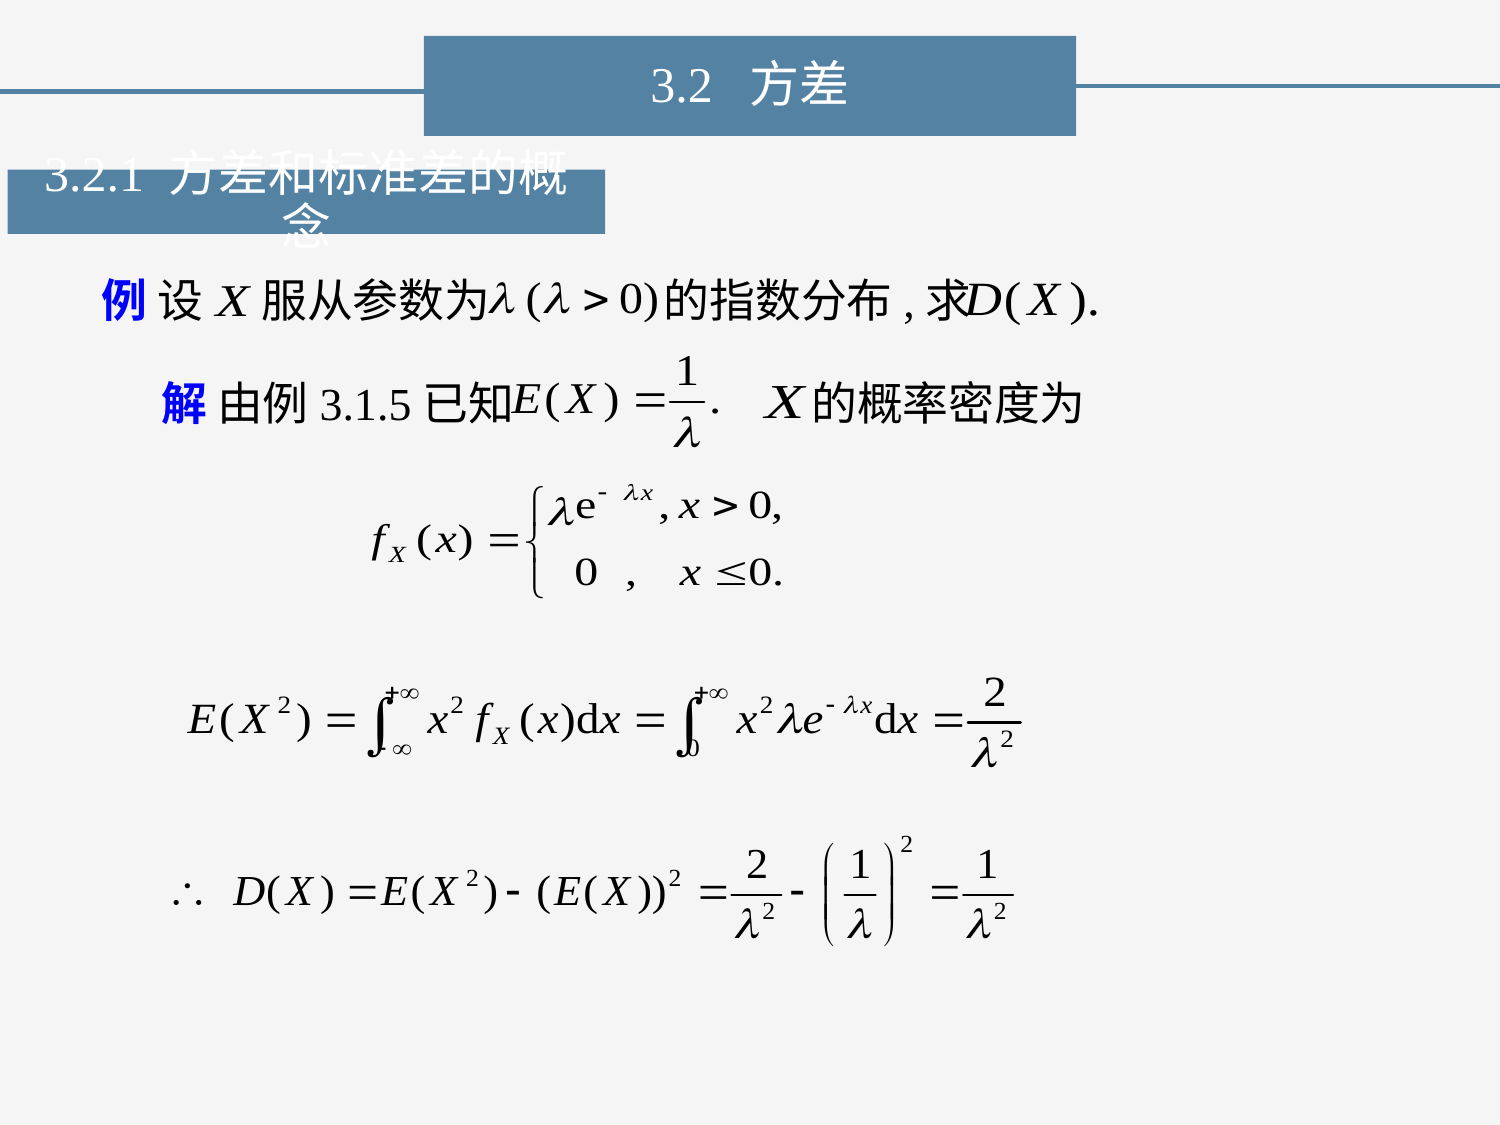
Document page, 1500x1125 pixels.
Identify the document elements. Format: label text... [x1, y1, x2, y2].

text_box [355, 475, 791, 606]
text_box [179, 664, 1032, 777]
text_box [146, 343, 815, 458]
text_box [749, 367, 1109, 438]
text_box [168, 823, 1021, 956]
text_box 3.2 方差 [423, 35, 1077, 136]
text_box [86, 264, 1125, 336]
text_box 3.2.1 方差和标准差的概念 [7, 169, 606, 234]
